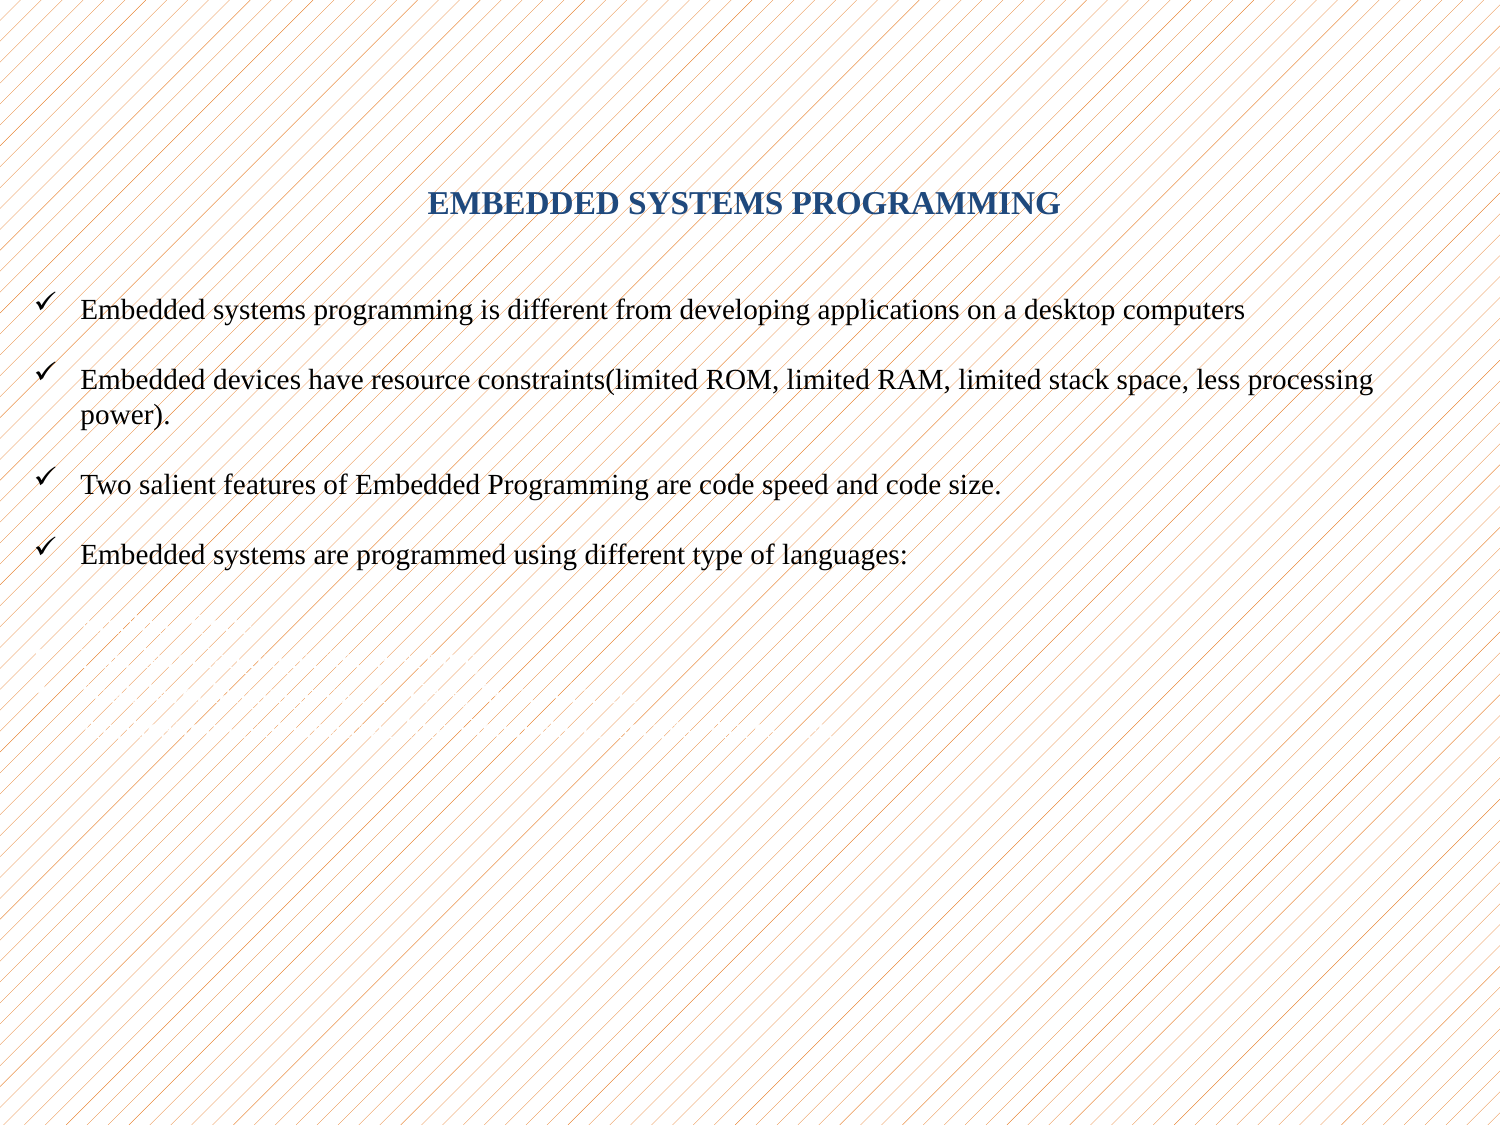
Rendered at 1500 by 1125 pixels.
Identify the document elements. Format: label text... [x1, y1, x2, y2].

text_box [506, 781, 897, 854]
text_box [0, 0, 680, 51]
text_box EMBEDDED SYSTEMS PROGRAMMING [413, 173, 1176, 229]
text_box [155, 788, 501, 807]
text_box Embedded systems programming is different from developing applications on a desktop computers Embedded devices have resource constraints(limited ROM, limited RAM, limited stack space, less processing power). Two salient features of Embedded Programming are code speed and code size. Embedded systems are programmed using different type of languages: Machine Code Low level language, i.e., assembly High level language like C, C++, Java, Ada, etc. Application level language like Visual Basic, scripts, Access, etc. [18, 247, 1484, 788]
text_box [1357, 31, 1442, 110]
text_box [732, 788, 939, 1016]
text_box [145, 31, 1357, 141]
text_box [1143, 788, 1459, 1094]
text_box [298, 843, 528, 1094]
text_box [115, 158, 1044, 247]
